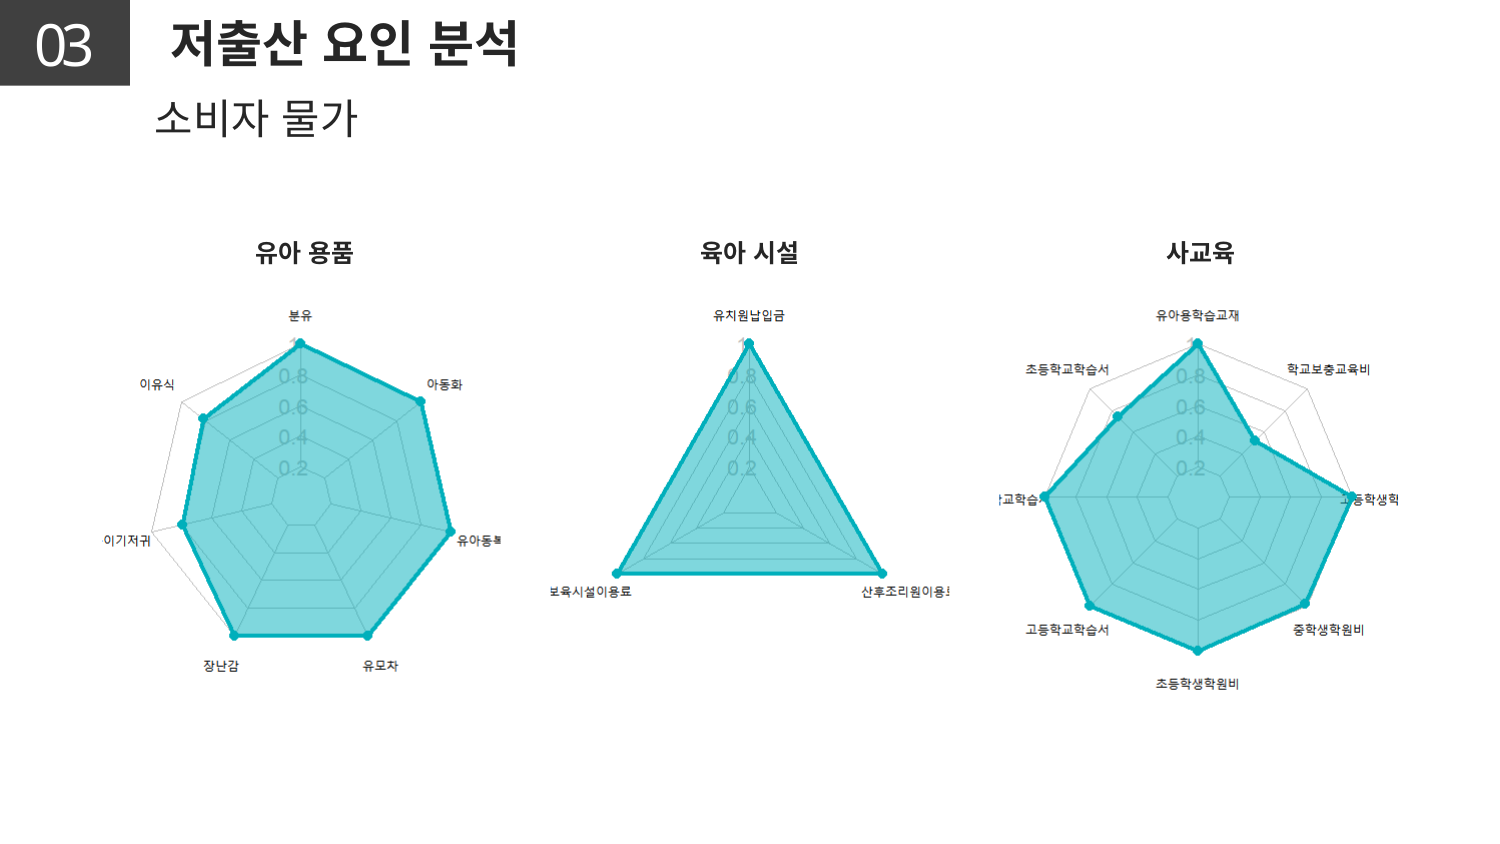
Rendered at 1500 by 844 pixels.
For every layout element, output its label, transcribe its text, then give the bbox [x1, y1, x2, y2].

text_box 저출산 요인 분석 [155, 5, 536, 81]
text_box [0, 0, 1291, 213]
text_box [77, 229, 1423, 759]
text_box 소비자 물가 [139, 85, 374, 151]
text_box 03 [0, 0, 132, 88]
